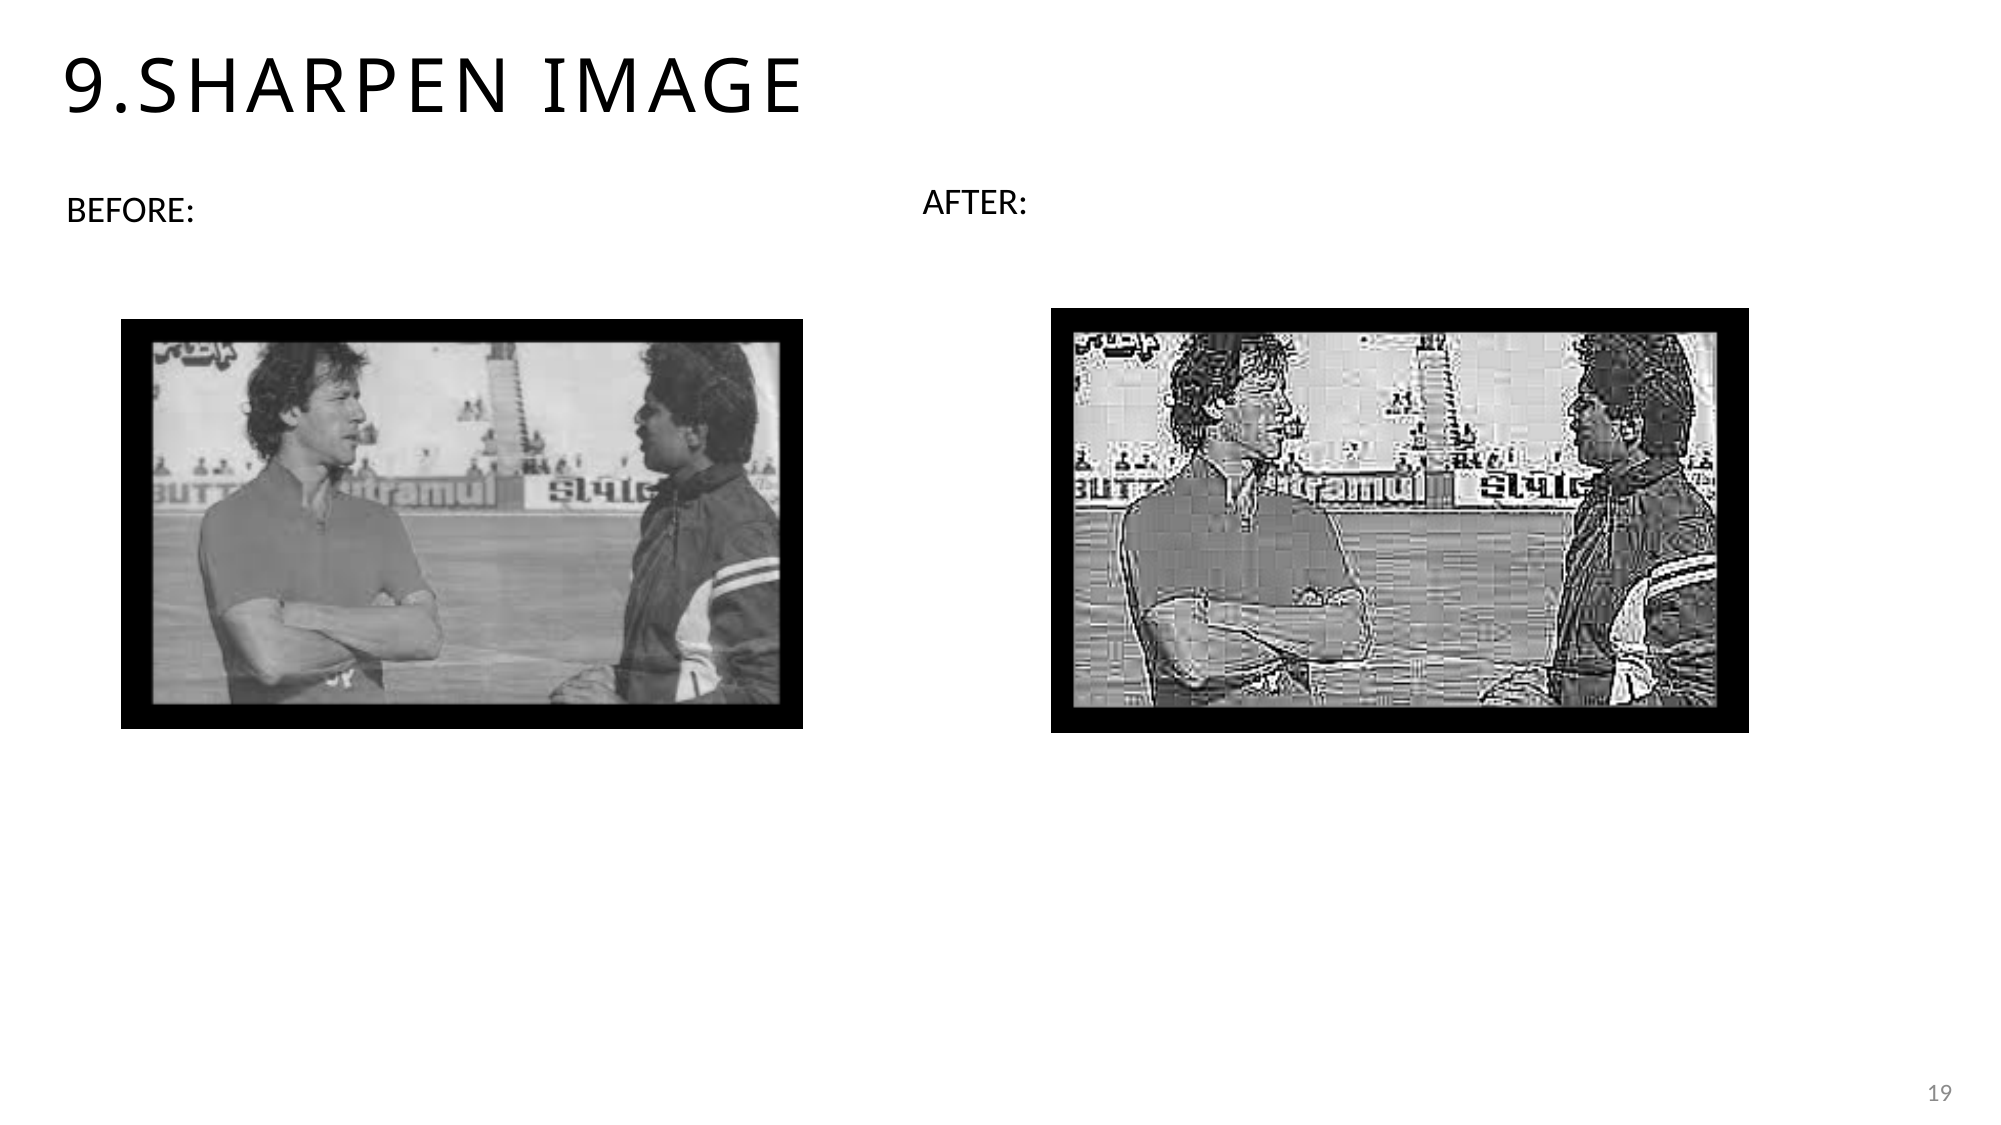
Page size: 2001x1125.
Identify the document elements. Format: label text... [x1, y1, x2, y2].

text_box BEFORE: [51, 177, 260, 283]
picture [1051, 308, 1749, 733]
text_box AFTER: [907, 169, 1171, 230]
title 9.sharpen IMAGE [11, 18, 855, 147]
picture [121, 319, 803, 730]
slide_number 19 [1894, 1061, 1968, 1121]
text_box [260, 178, 1949, 238]
